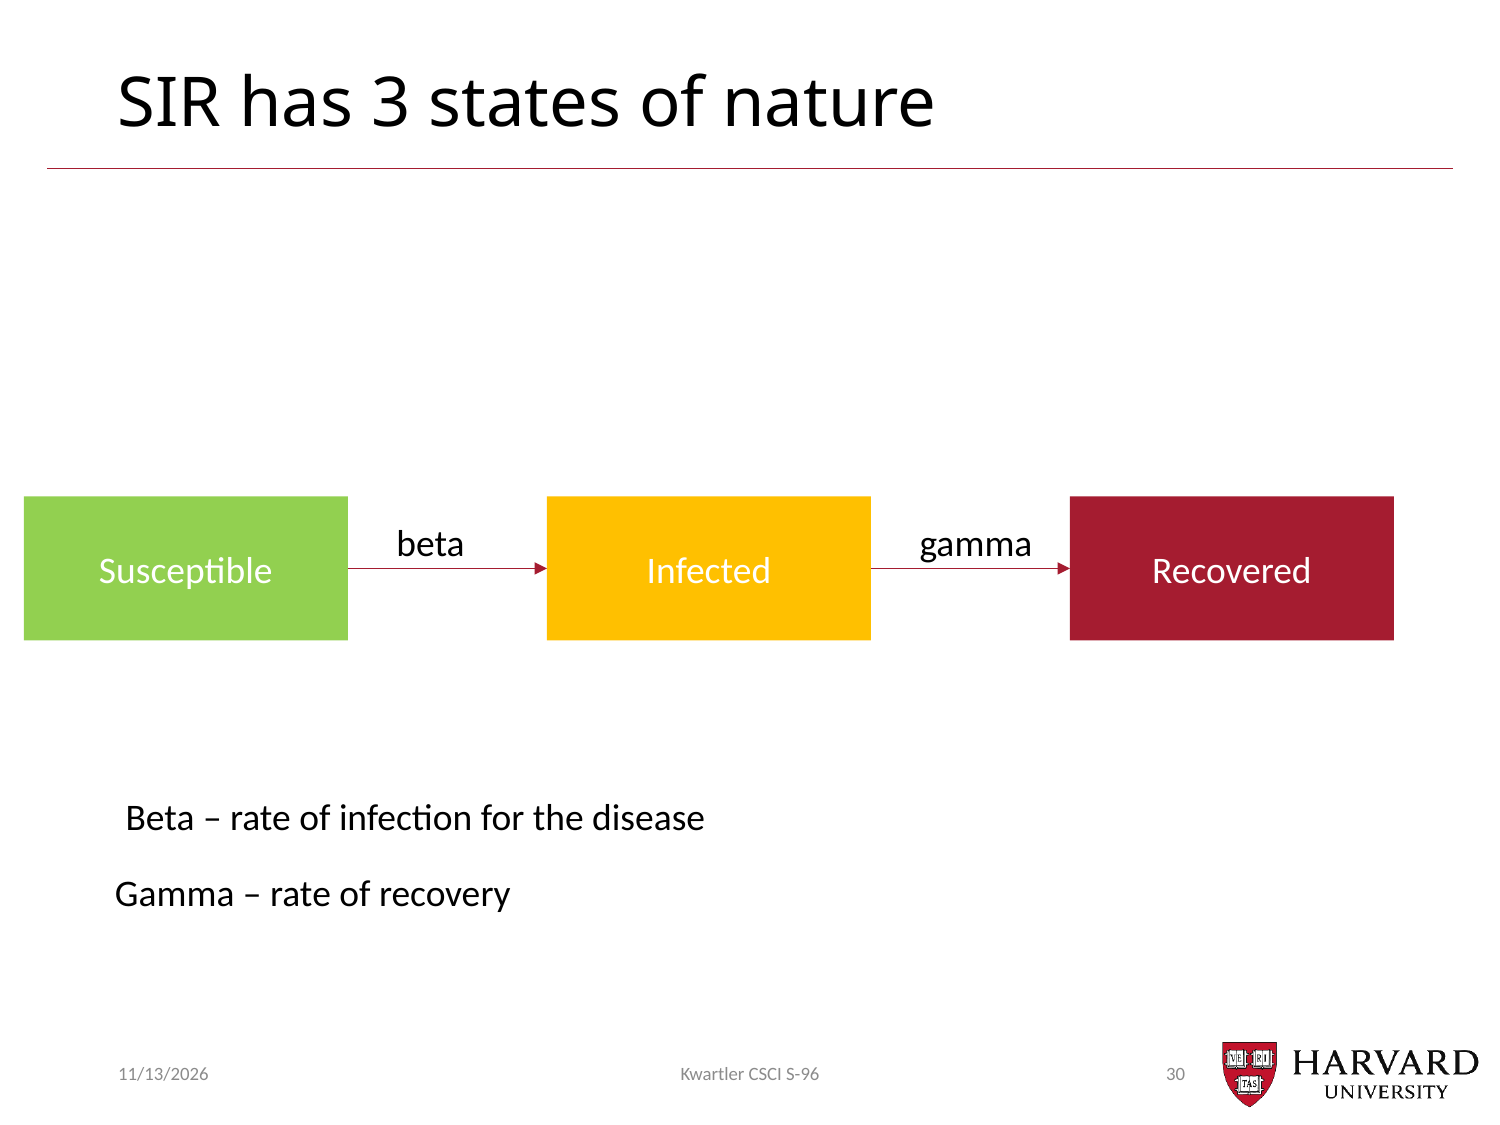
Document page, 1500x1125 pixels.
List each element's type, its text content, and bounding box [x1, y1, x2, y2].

text_box Susceptible [23, 495, 349, 641]
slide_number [103, 1042, 441, 1103]
text_box Beta – rate of infection for the disease [110, 785, 722, 846]
text_box Gamma – rate of recovery [100, 861, 527, 922]
text_box Recovered [1069, 495, 1395, 641]
slide_number 30 [1059, 1042, 1200, 1103]
text_box Infected [546, 495, 872, 641]
footer Kwartler CSCI S-96 [496, 1042, 1004, 1103]
picture [1200, 1024, 1500, 1125]
text_box gamma [904, 511, 1048, 568]
title SIR has 3 states of nature [103, 59, 1397, 157]
text_box beta [381, 511, 480, 568]
